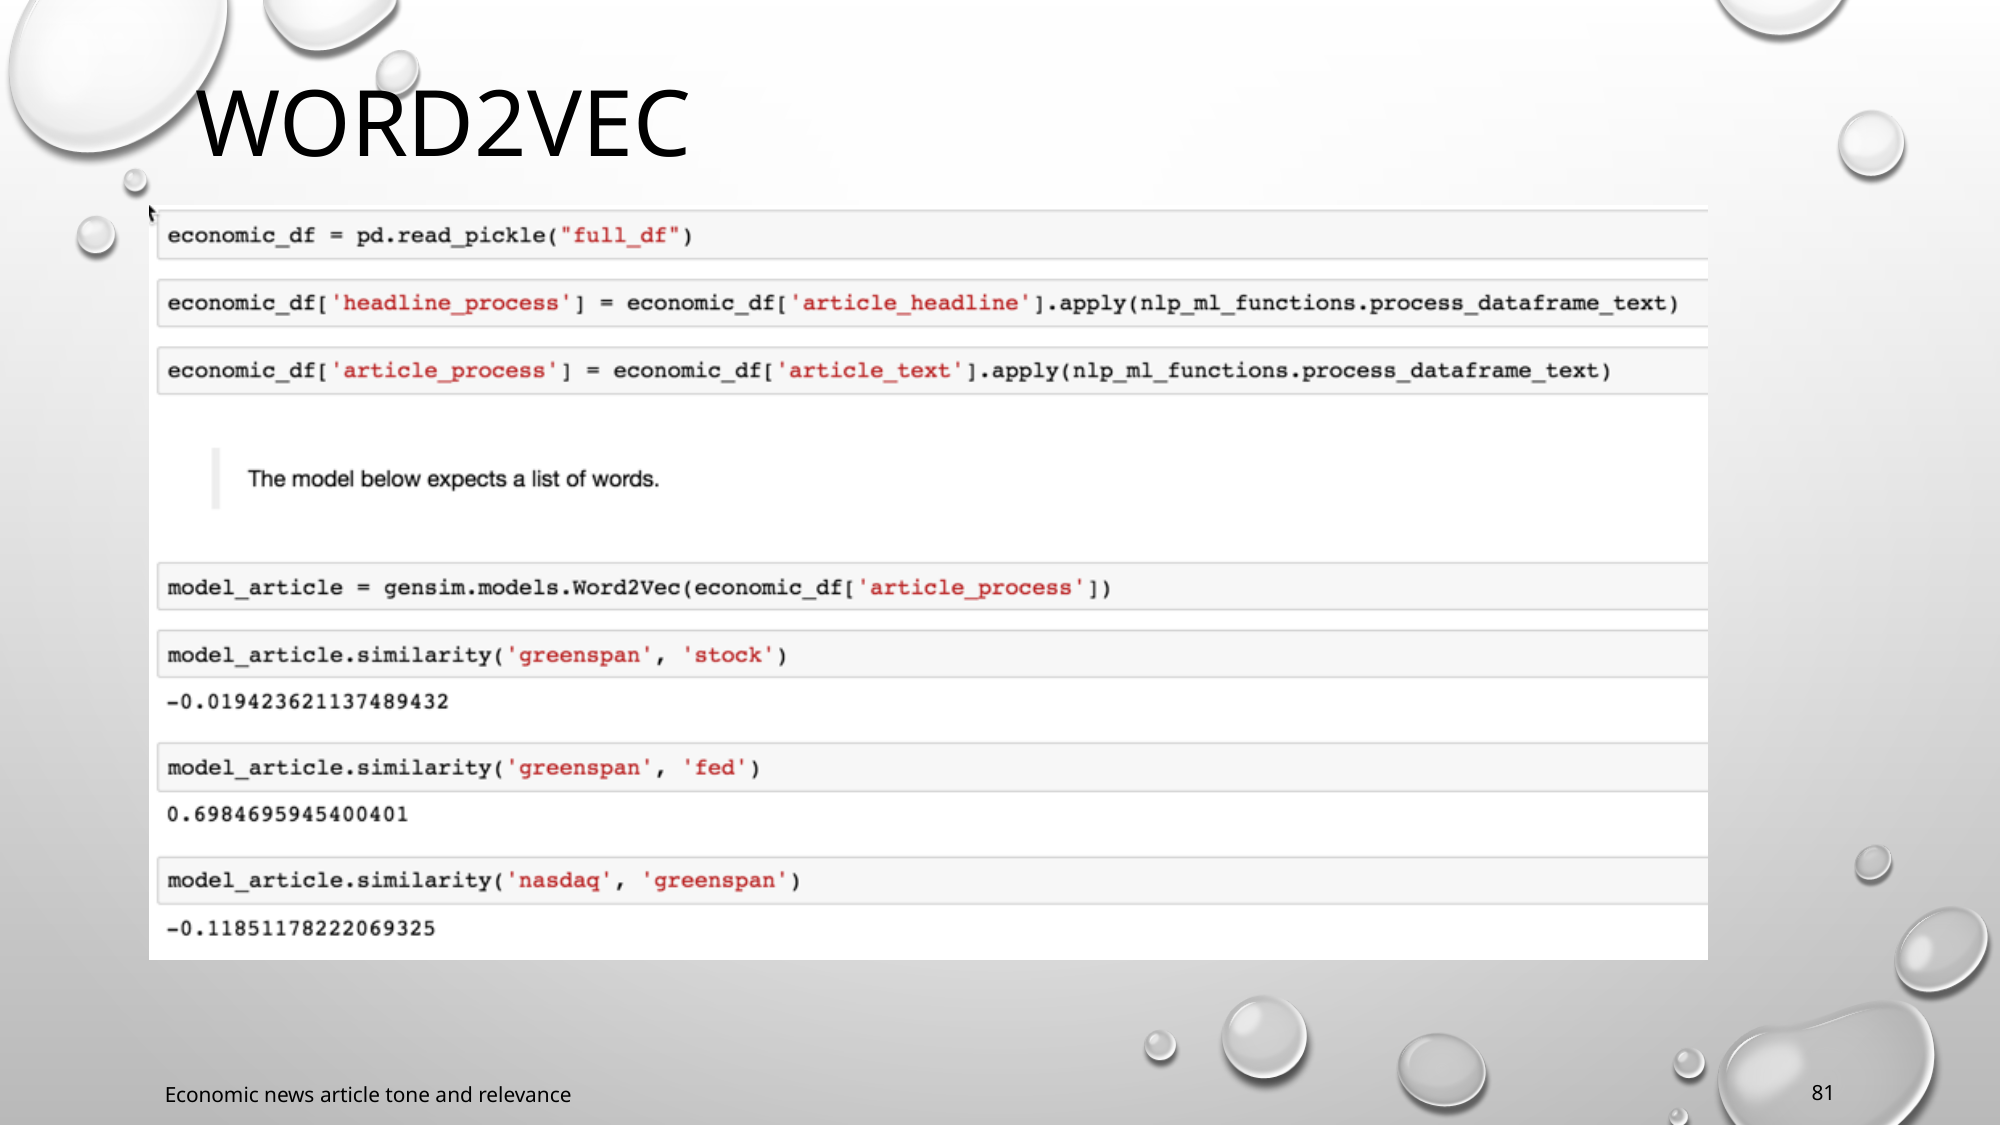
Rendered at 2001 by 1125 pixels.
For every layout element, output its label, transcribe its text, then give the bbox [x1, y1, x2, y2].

footer Economic news article tone and relevance [149, 1063, 1245, 1124]
picture [0, 0, 2000, 1125]
slide_number 81 [1724, 1063, 1851, 1124]
title Word2vec [180, 47, 1830, 206]
